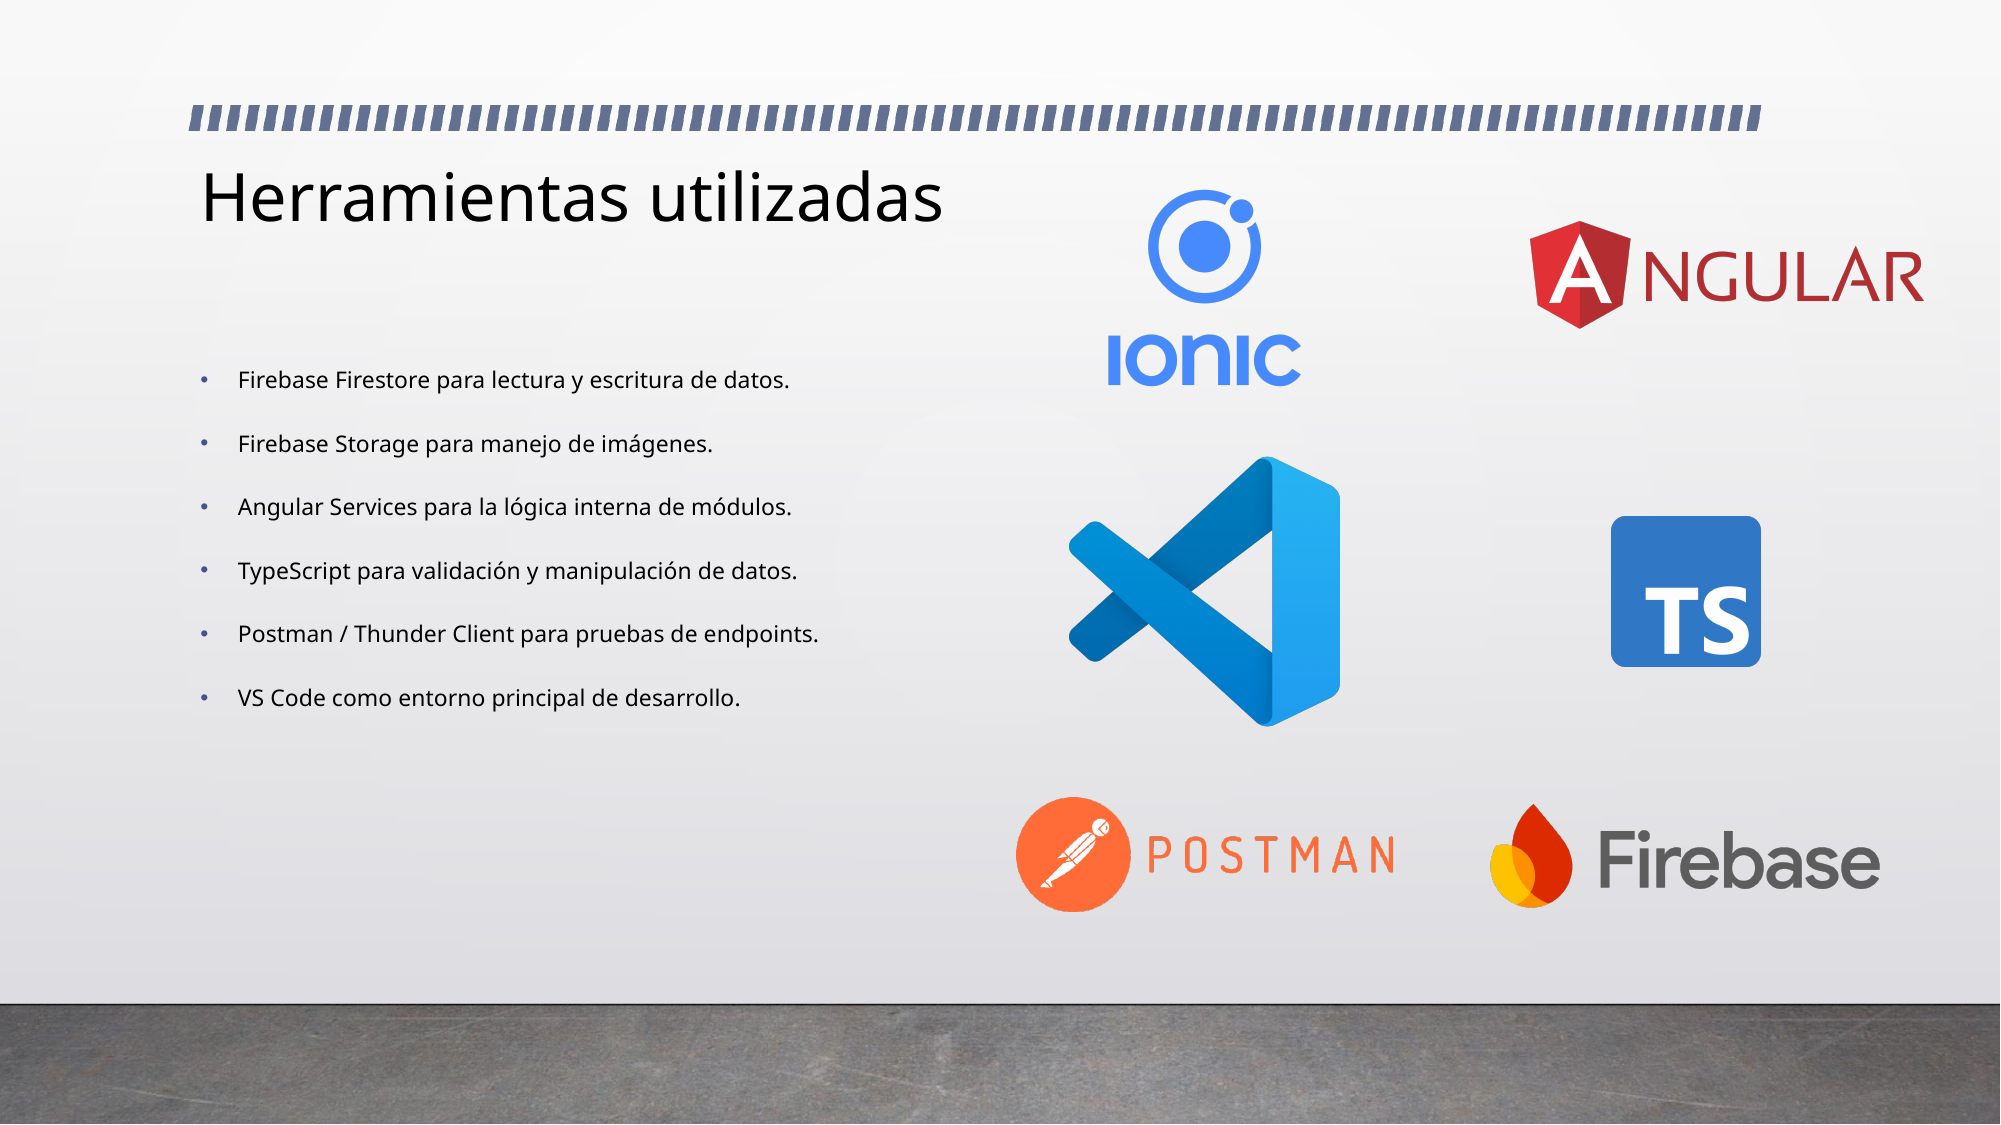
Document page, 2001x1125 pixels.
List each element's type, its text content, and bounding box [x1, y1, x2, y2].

picture [1069, 456, 1340, 727]
picture [1489, 803, 1883, 913]
list Firebase Firestore para lectura y escritura de datos. Firebase Storage para manejo de imágenes. Angular Services para la lógica interna de módulos. TypeScript para validación y manipulación de datos. Postman / Thunder Client para pruebas de endpoints. VS Code como entorno principal de desarrollo. [185, 355, 870, 897]
picture [1530, 221, 1924, 329]
picture [1101, 185, 1308, 391]
picture [1610, 516, 1761, 667]
title Herramientas utilizadas [185, 156, 1761, 329]
picture [1016, 797, 1393, 912]
picture [0, 1004, 2000, 1124]
picture [186, 105, 1762, 131]
